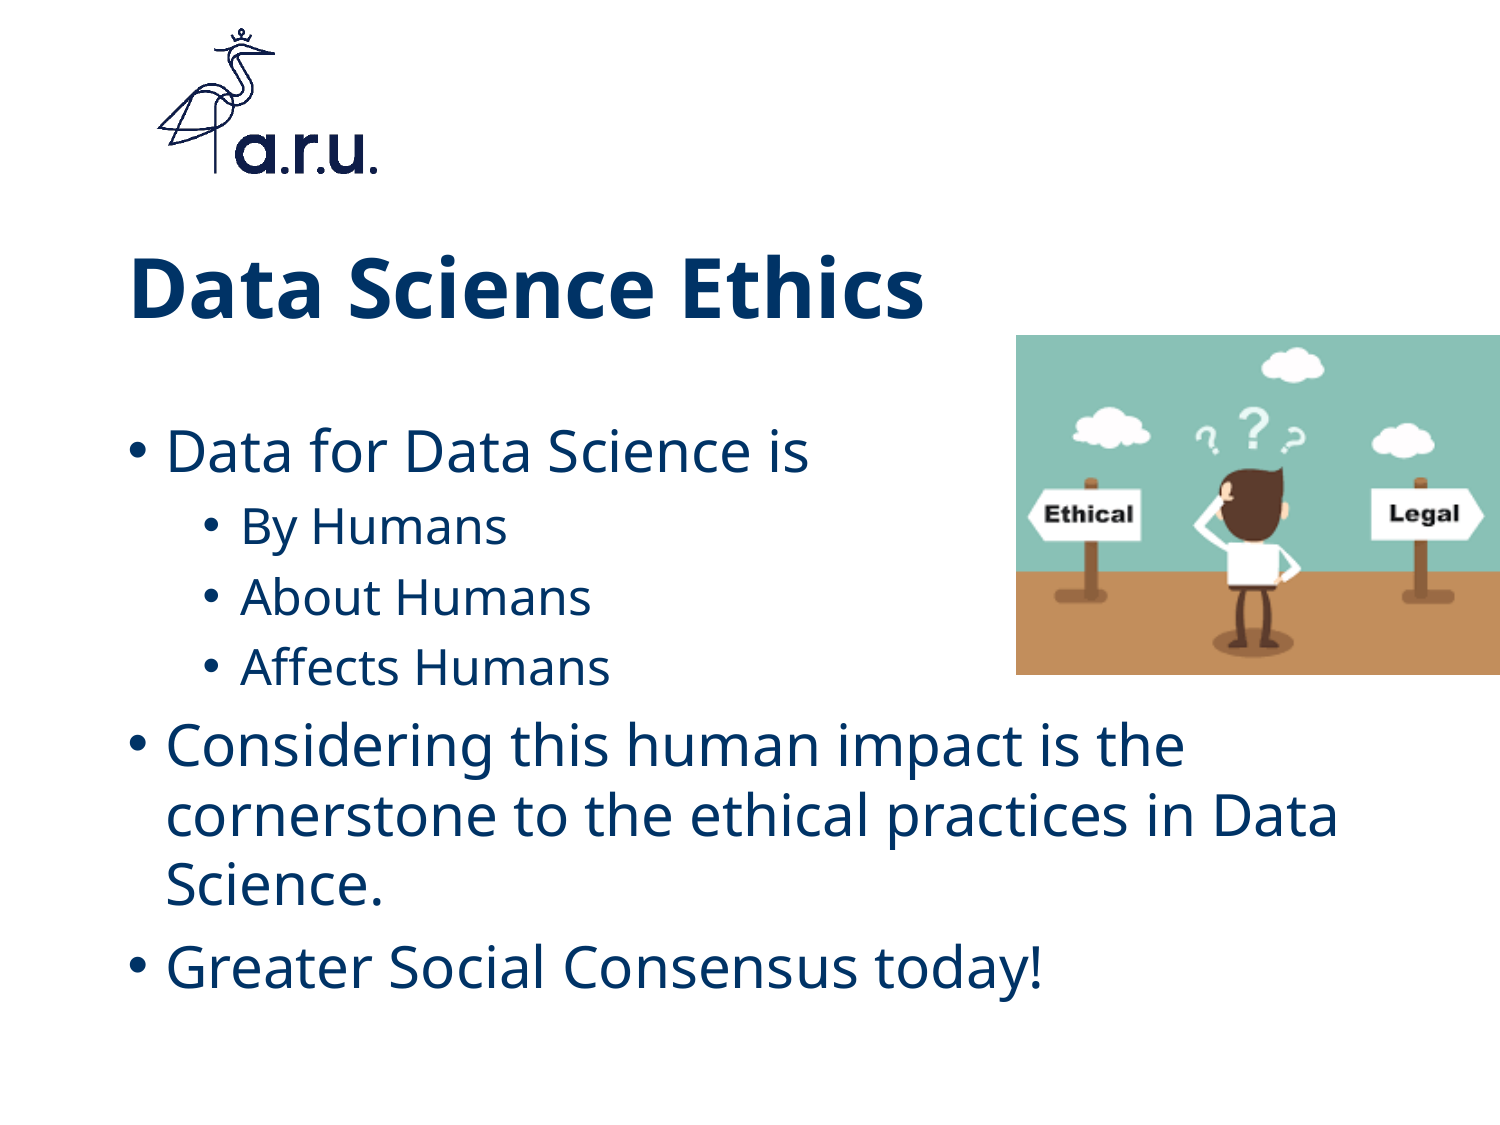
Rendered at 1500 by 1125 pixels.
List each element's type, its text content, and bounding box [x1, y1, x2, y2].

list Data for Data Science is By Humans About Humans Affects Humans Considering this human impact is the cornerstone to the ethical practices in Data Science. Greater Social Consensus today! [112, 406, 1388, 1028]
title Data Science Ethics [112, 213, 1370, 371]
picture [156, 28, 377, 174]
picture [1016, 334, 1500, 675]
